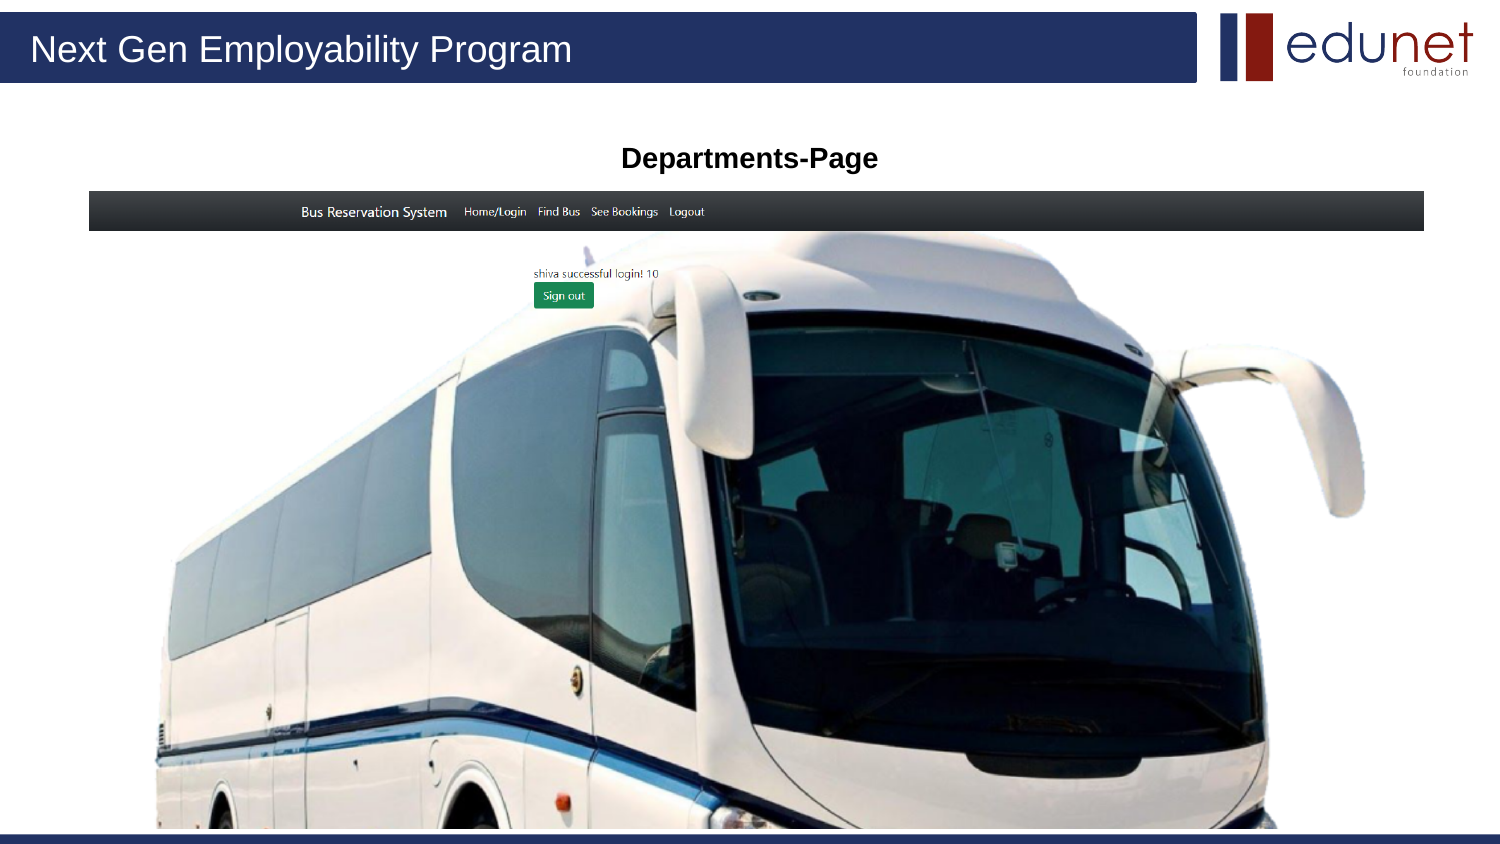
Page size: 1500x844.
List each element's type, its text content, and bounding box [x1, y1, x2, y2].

picture [89, 191, 1424, 829]
picture [1279, 14, 1482, 83]
title Departments-Page [103, 105, 1397, 190]
